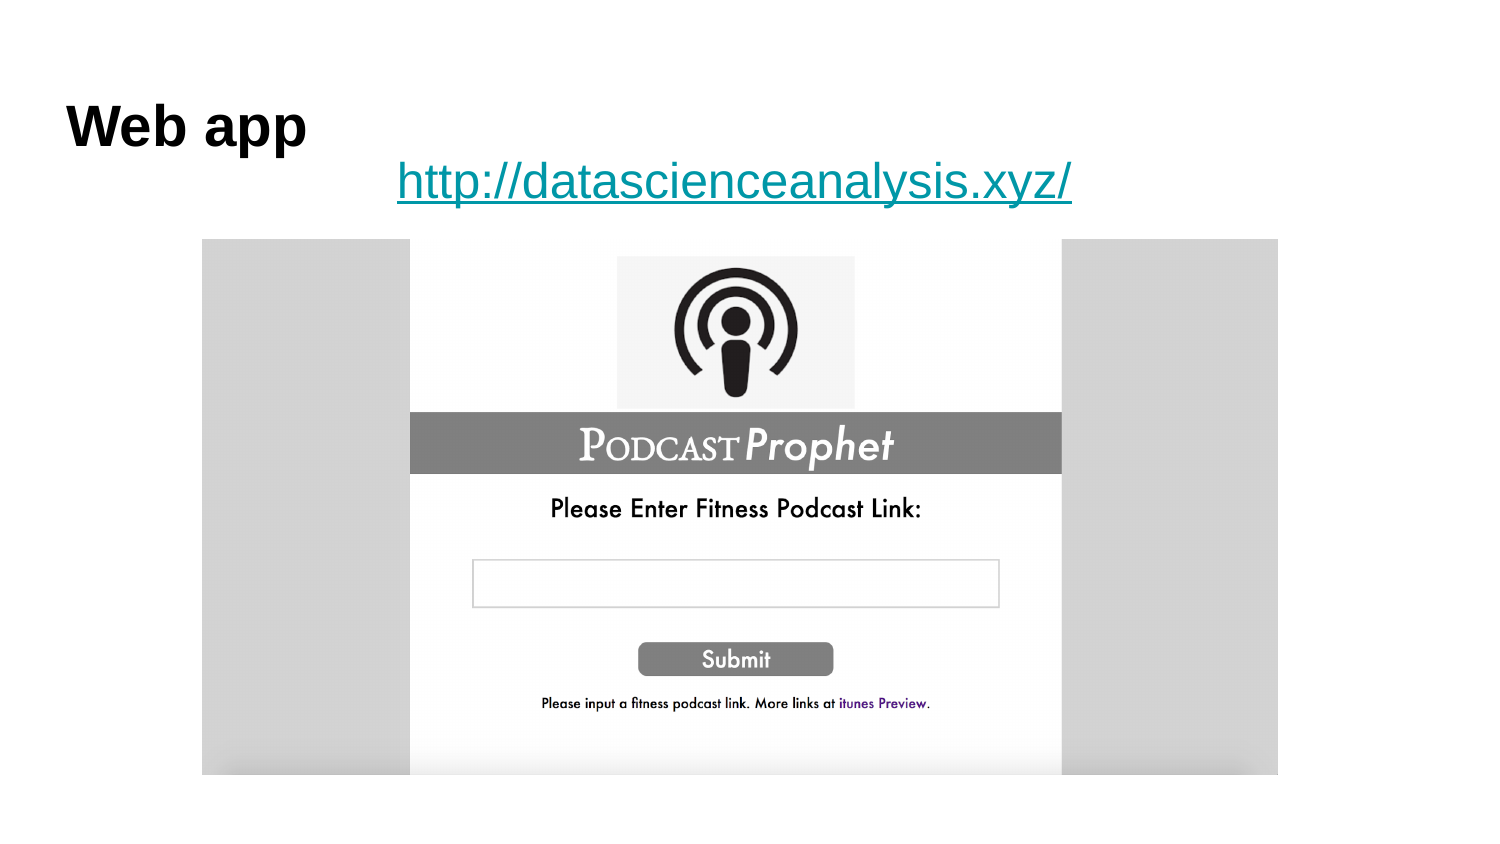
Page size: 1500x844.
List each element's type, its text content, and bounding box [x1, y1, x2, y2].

title Web app [51, 72, 1449, 167]
picture [202, 238, 1278, 775]
text_box http://datascienceanalysis.xyz/ [381, 133, 1118, 196]
